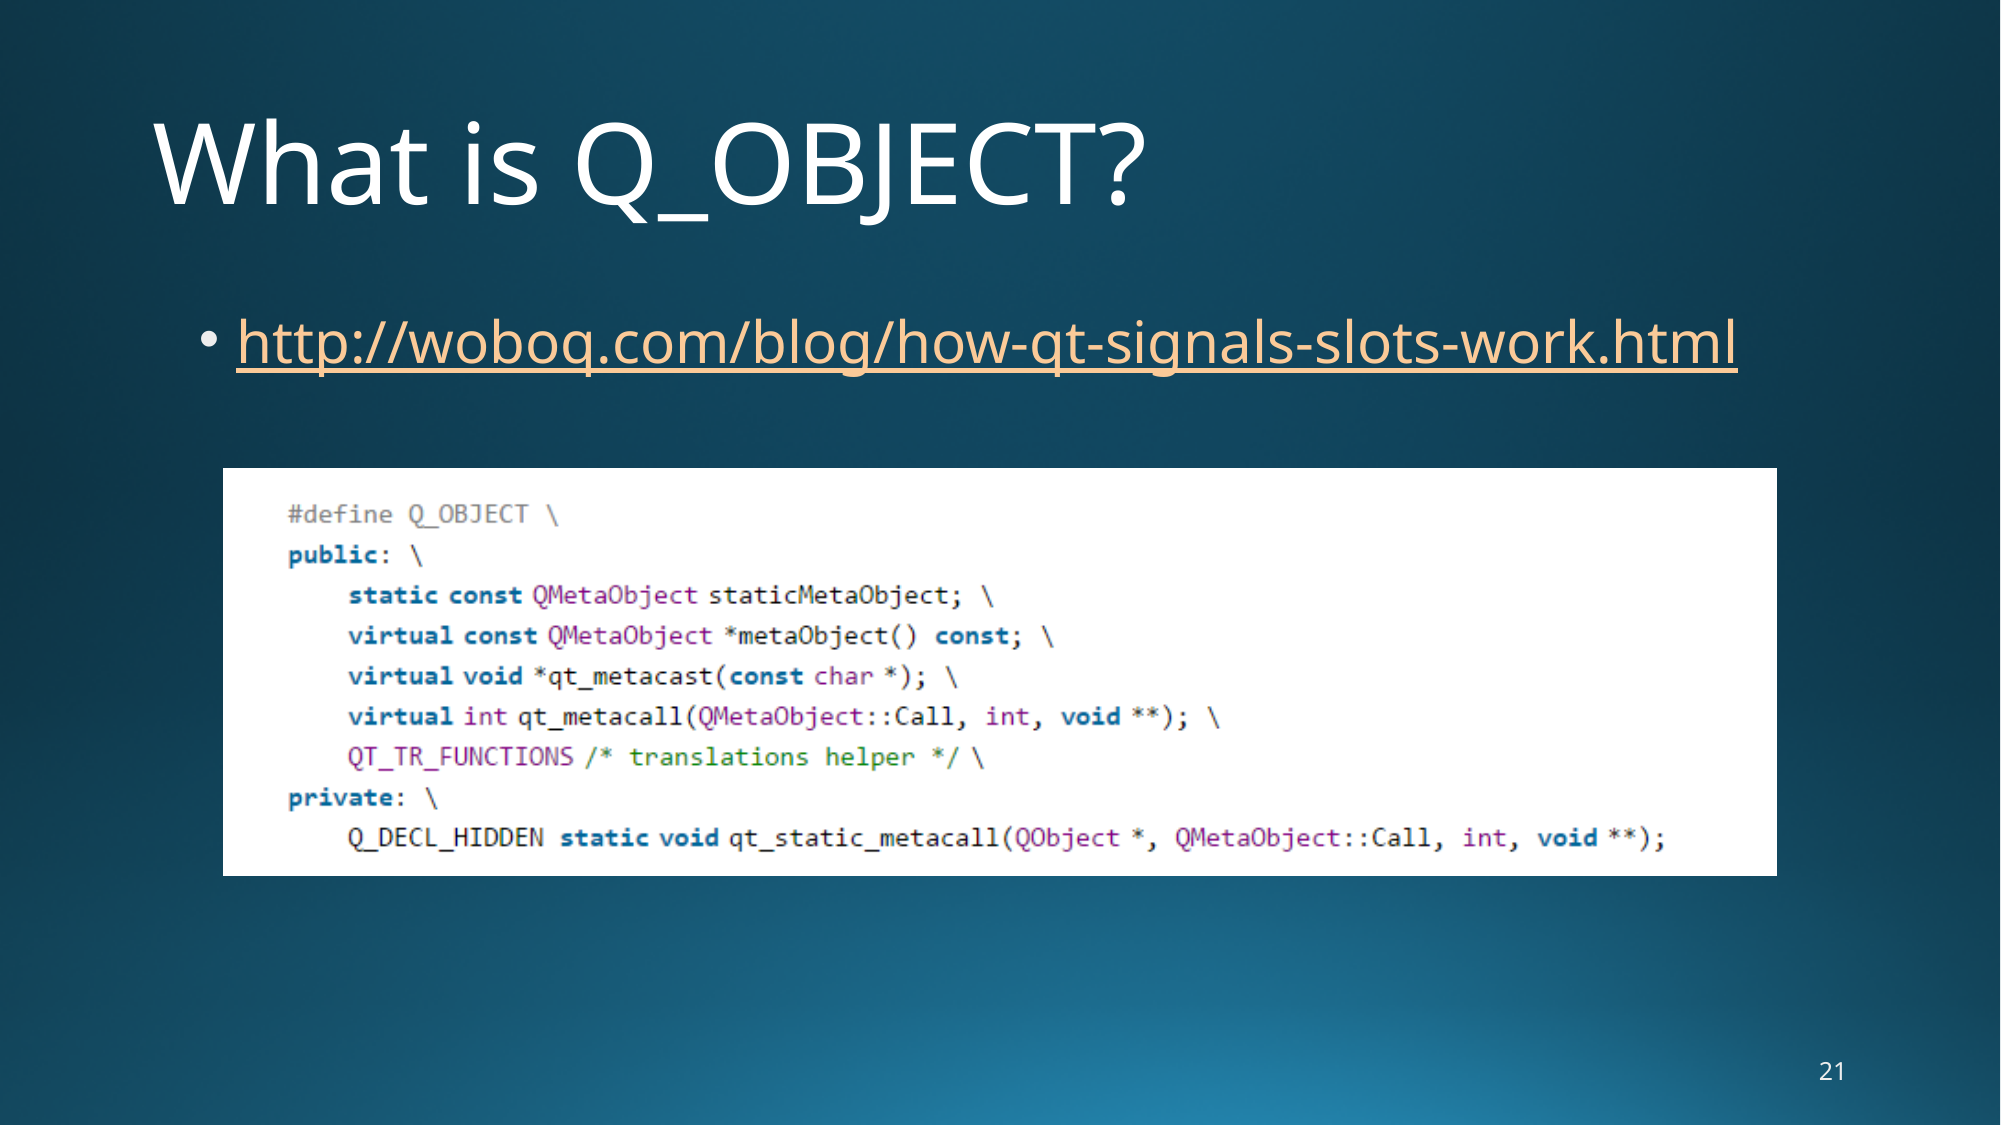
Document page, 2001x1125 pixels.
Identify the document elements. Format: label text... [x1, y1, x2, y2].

slide_number 21 [1412, 1042, 1863, 1103]
title What is Q_OBJECT? [137, 59, 1863, 278]
list http://woboq.com/blog/how-qt-signals-slots-work.html [183, 299, 1863, 1014]
picture [0, 0, 2001, 1125]
